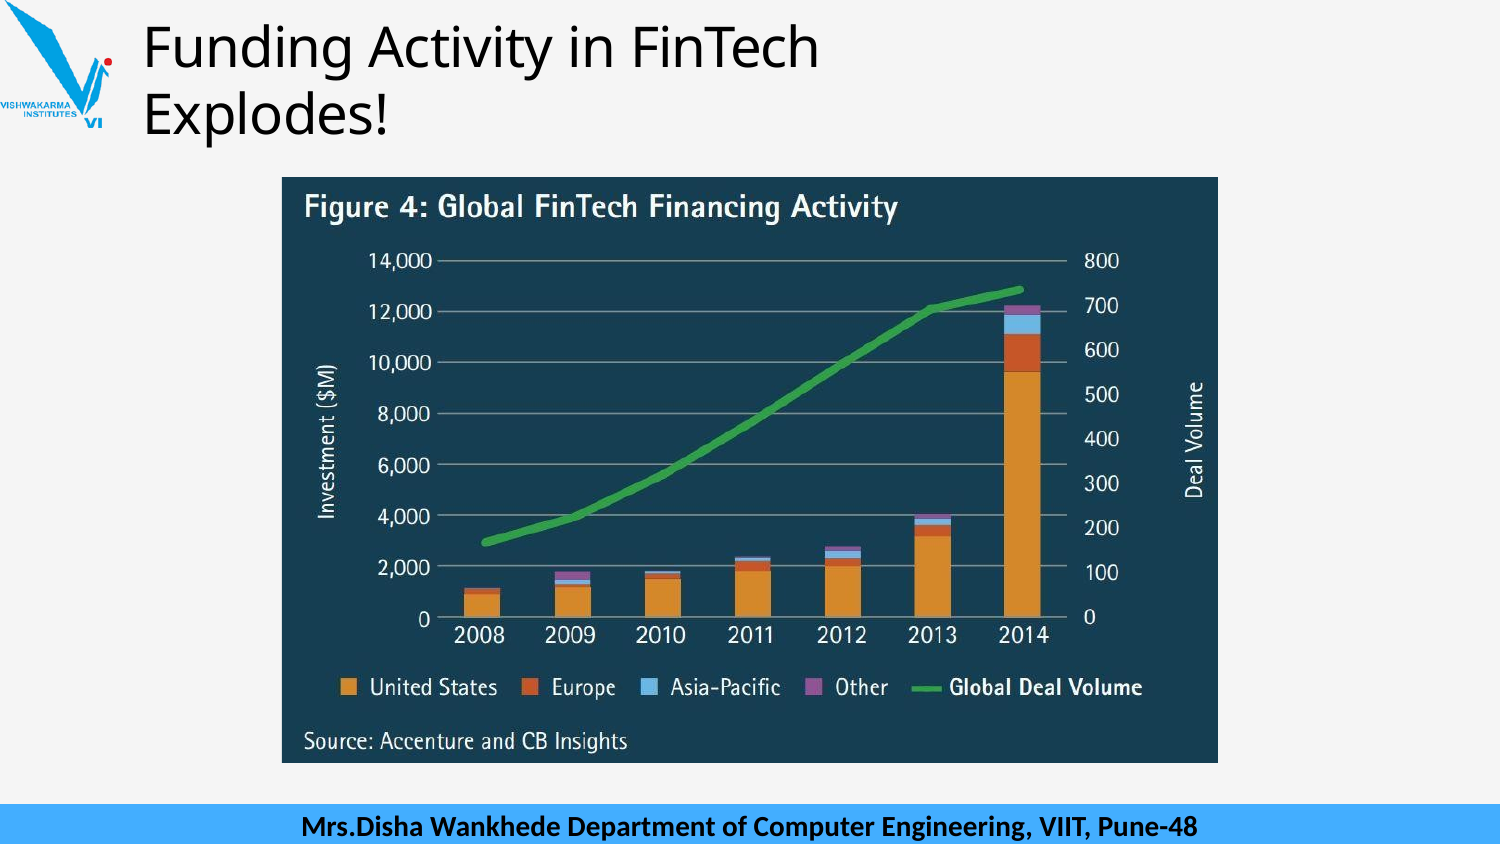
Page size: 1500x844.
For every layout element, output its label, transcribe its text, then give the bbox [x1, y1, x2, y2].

title Funding Activity in FinTech Explodes! [140, 6, 958, 149]
text_box [281, 177, 1218, 763]
text_box Mrs.Disha Wankhede Department of Computer Engineering, VIIT, Pune-48 [0, 803, 1500, 844]
picture [0, 0, 119, 135]
